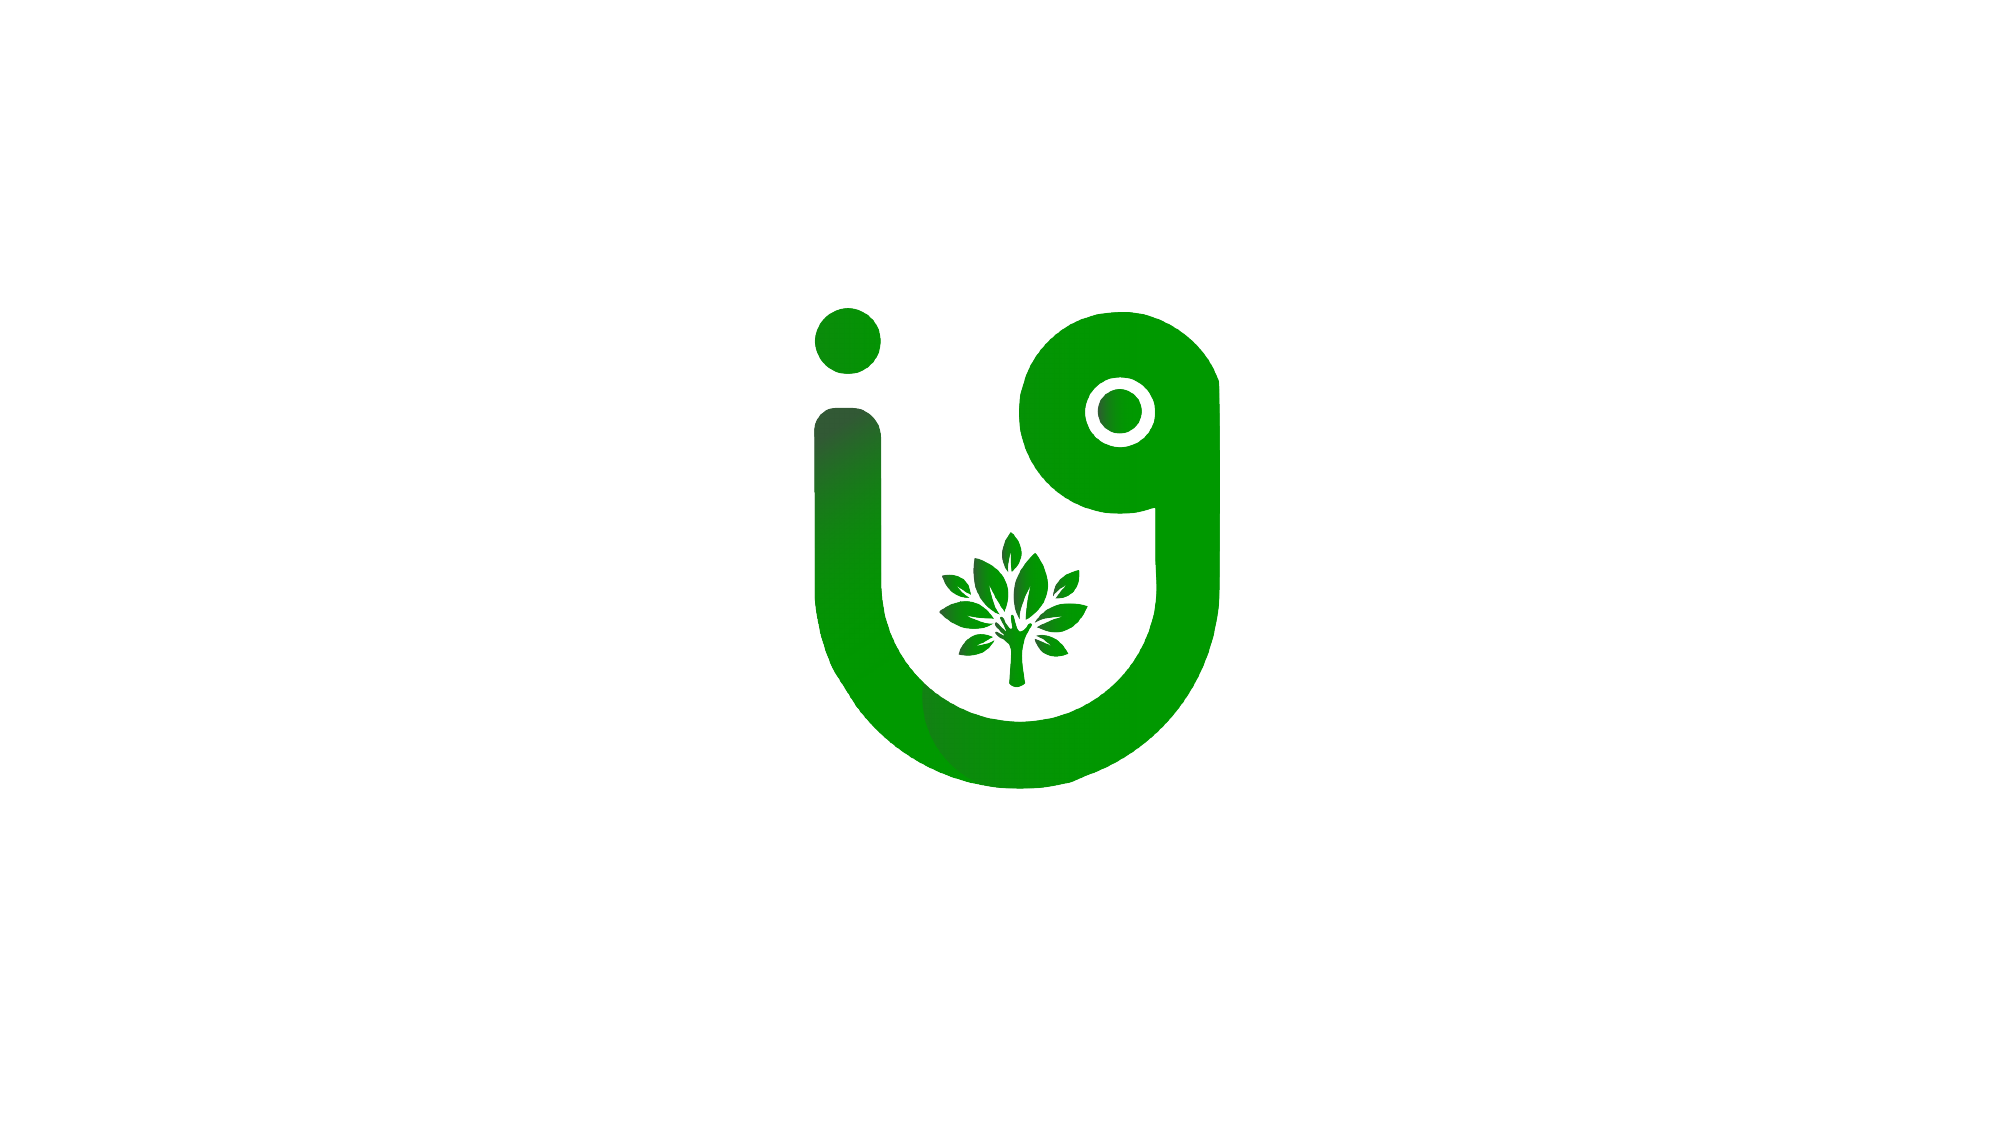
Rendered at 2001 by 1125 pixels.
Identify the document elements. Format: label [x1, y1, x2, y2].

picture [814, 308, 1220, 789]
